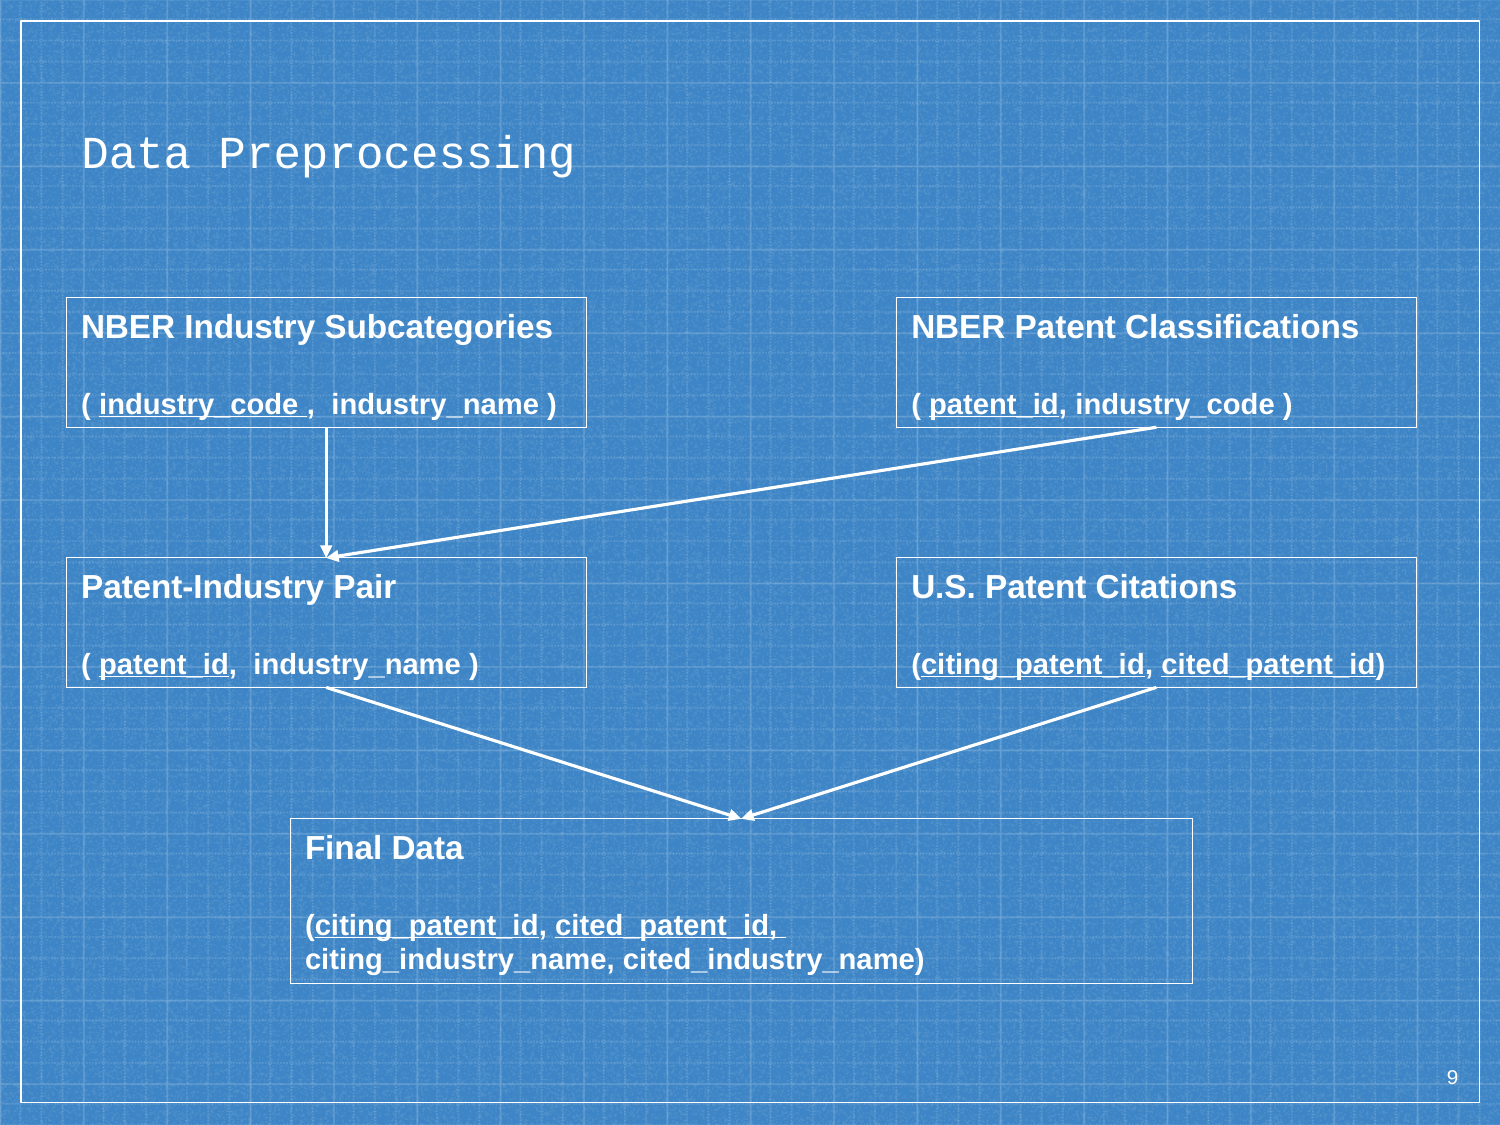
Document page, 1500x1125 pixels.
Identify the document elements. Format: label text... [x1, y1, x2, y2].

text_box NBER Industry Subcategories ( industry_code , industry_name ) [66, 297, 587, 428]
title Data Preprocessing [66, 108, 1417, 199]
picture [0, 0, 1500, 1125]
text_box Patent-Industry Pair ( patent_id, industry_name ) [66, 557, 587, 688]
slide_number 9 [1398, 1048, 1474, 1113]
text_box NBER Patent Classifications ( patent_id, industry_code ) [896, 297, 1417, 428]
text_box Final Data (citing_patent_id, cited_patent_id, citing_industry_name, cited_industry_name) [290, 818, 1193, 984]
text_box U.S. Patent Citations (citing_patent_id, cited_patent_id) [896, 557, 1417, 688]
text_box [326, 428, 1157, 559]
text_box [740, 688, 1157, 819]
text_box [325, 688, 739, 819]
